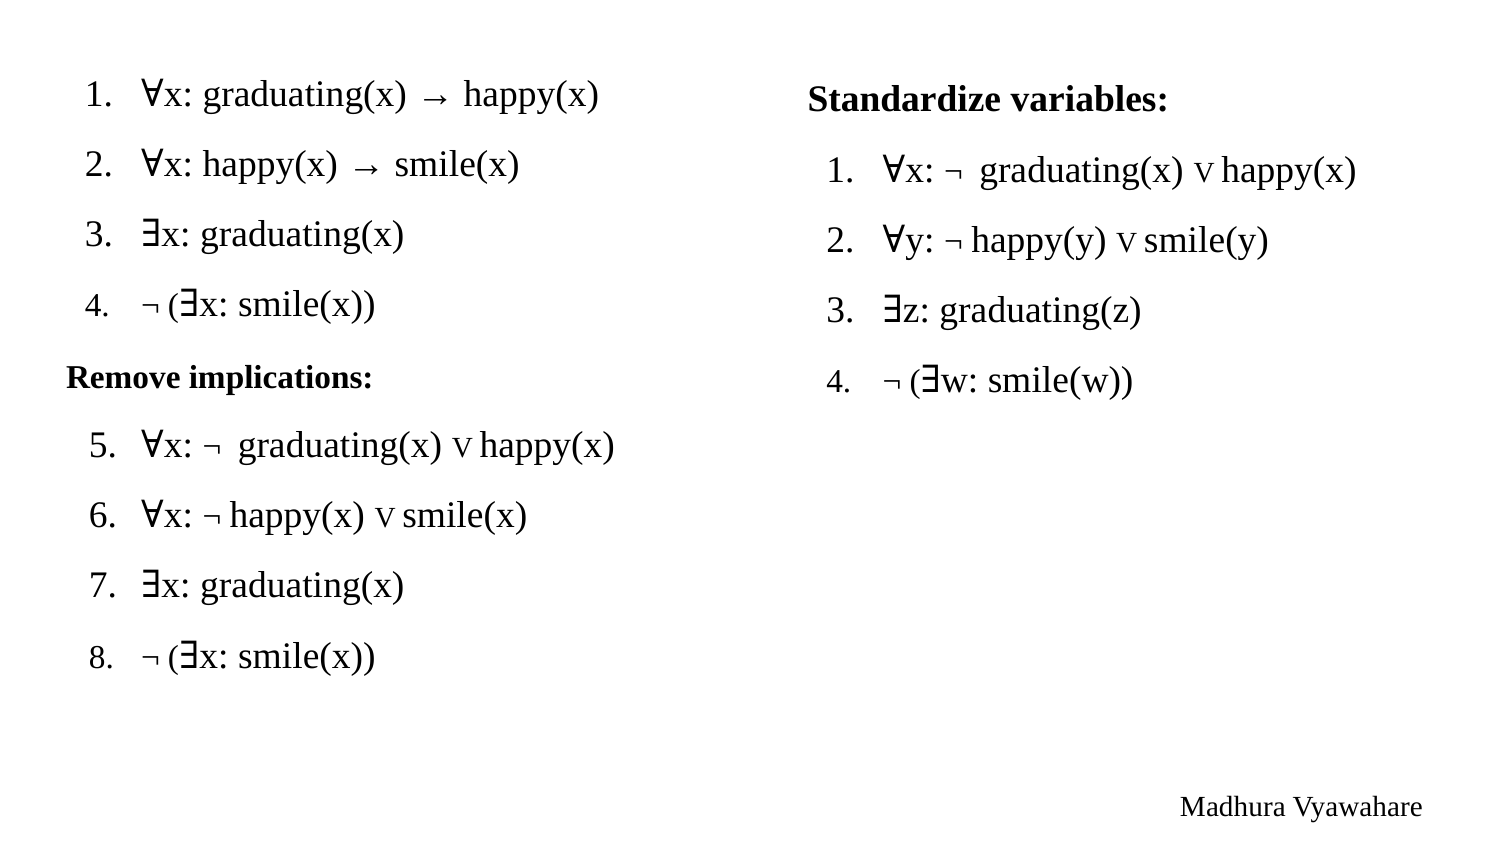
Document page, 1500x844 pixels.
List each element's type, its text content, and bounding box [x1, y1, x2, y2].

list Standardize variables: ∀x: ¬ graduating(x) V happy(x) ∀y: ¬ happy(y) V smile(y) ∃z: graduating(z) ¬ (∃w: smile(w)) [792, 34, 1449, 828]
list ∀x: graduating(x) → happy(x) ∀x: happy(x) → smile(x) ∃x: graduating(x) ¬ (∃x: smile(x)) Remove implications: ∀x: ¬ graduating(x) V happy(x) ∀x: ¬ happy(x) V smile(x) ∃x: graduating(x) ¬ (∃x: smile(x)) [51, 28, 708, 828]
